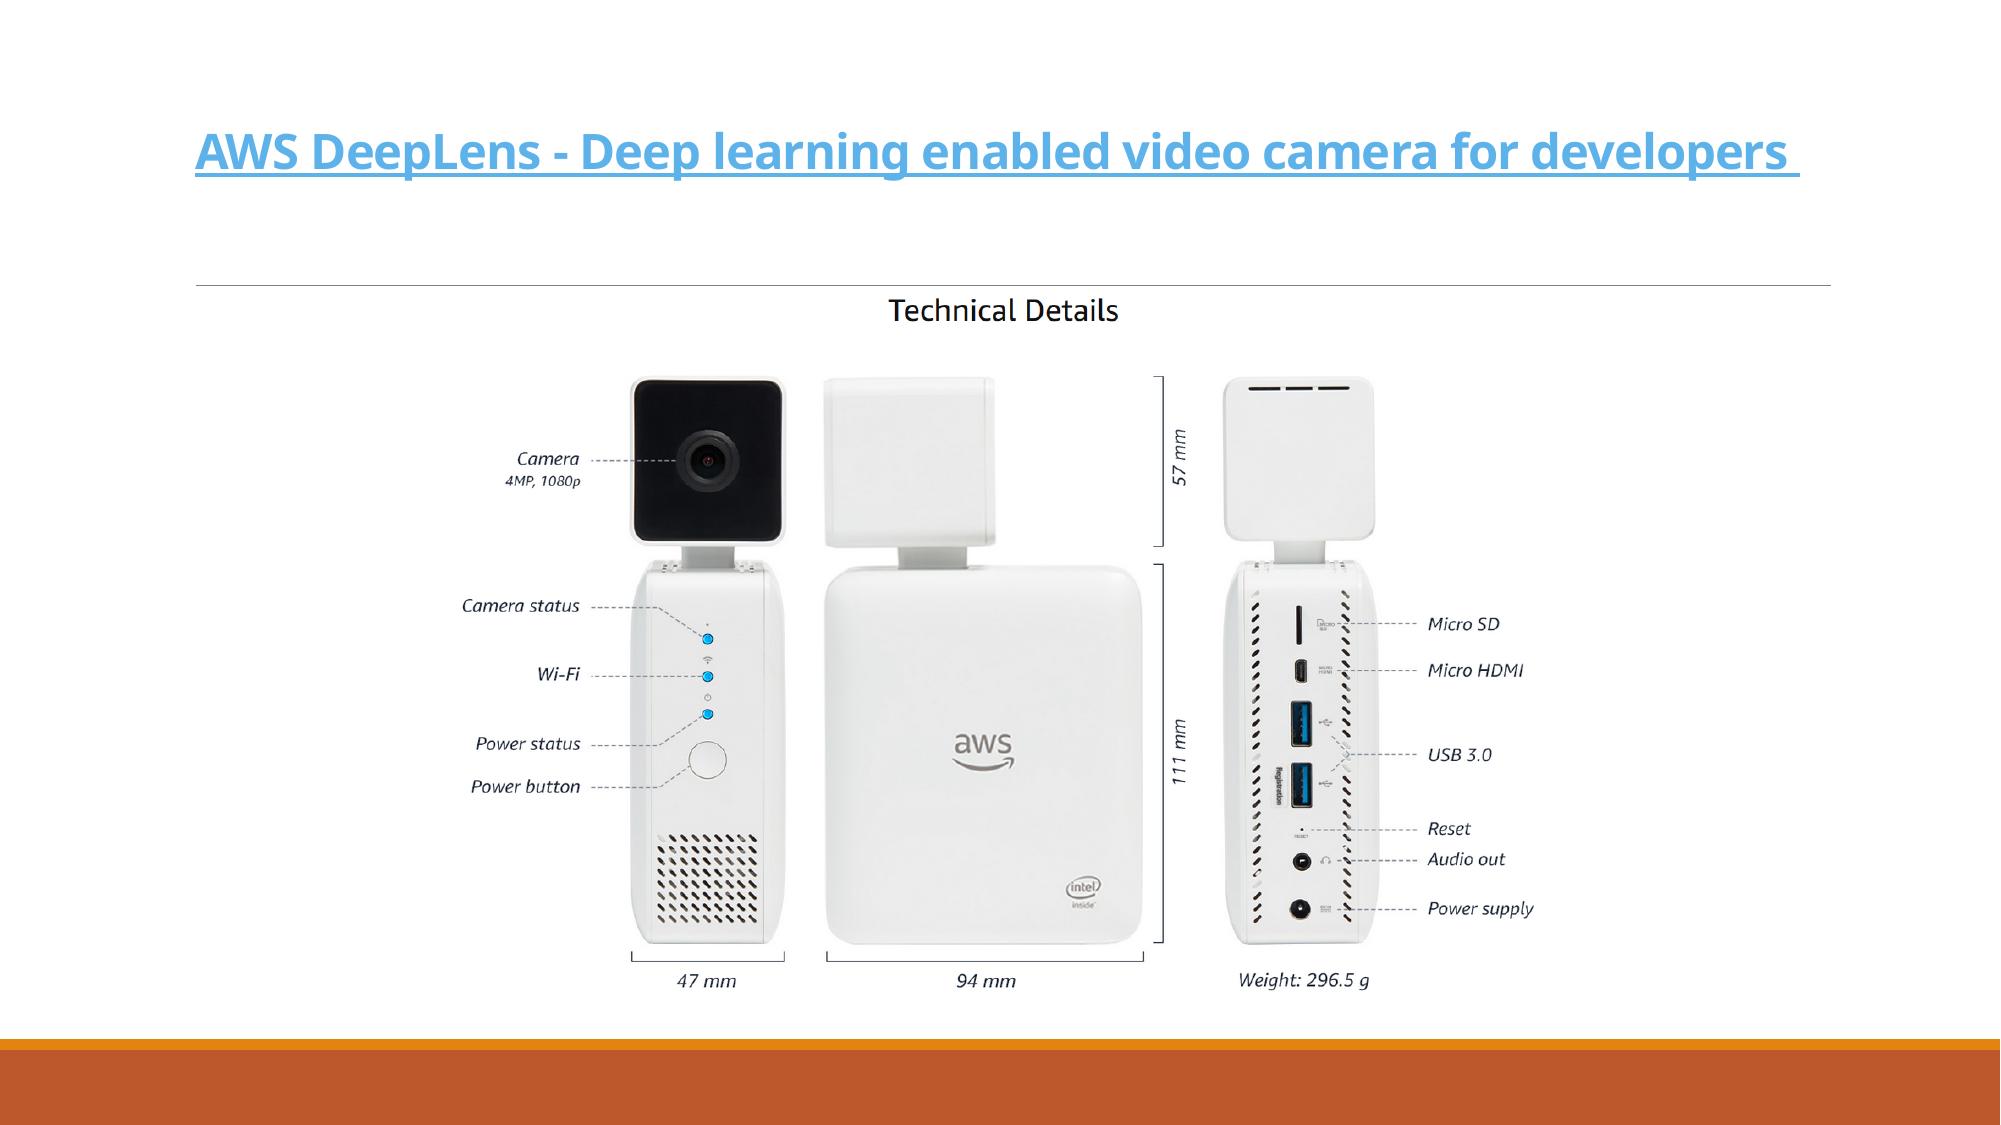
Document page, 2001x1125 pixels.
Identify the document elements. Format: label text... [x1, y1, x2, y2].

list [427, 288, 1583, 1034]
title AWS DeepLens - Deep learning enabled video camera for developers [180, 105, 1830, 189]
